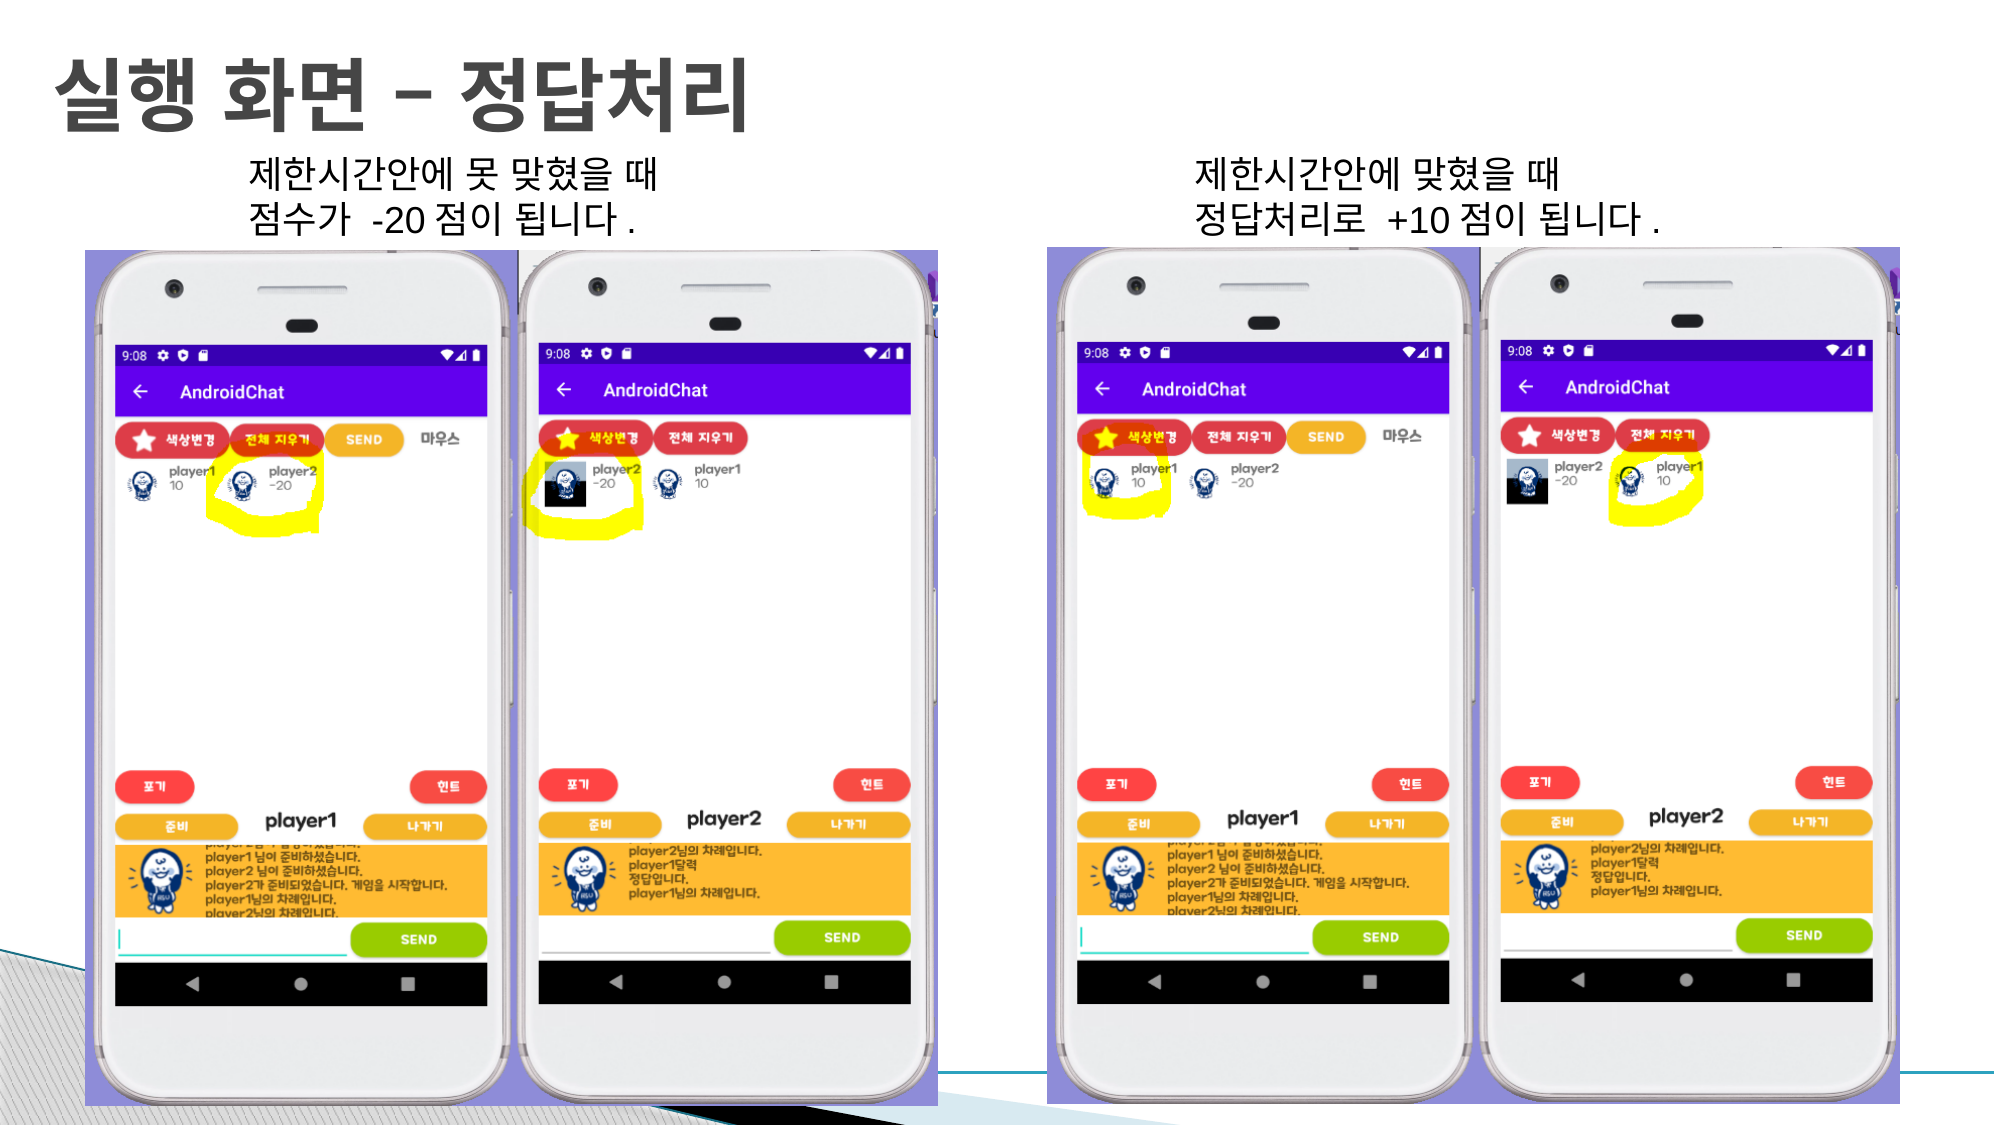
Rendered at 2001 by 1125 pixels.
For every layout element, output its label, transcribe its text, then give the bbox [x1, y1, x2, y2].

text_box 제한시간안에 못 맞혔을 때 점수가 -20점이 됩니다. [233, 144, 766, 249]
title 실행 화면 – 정답처리 [37, 38, 1838, 150]
picture [1047, 247, 1901, 1104]
text_box 제한시간안에 맞혔을 때 정답처리로 +10점이 됩니다. [1180, 144, 1712, 247]
picture [85, 249, 938, 1106]
